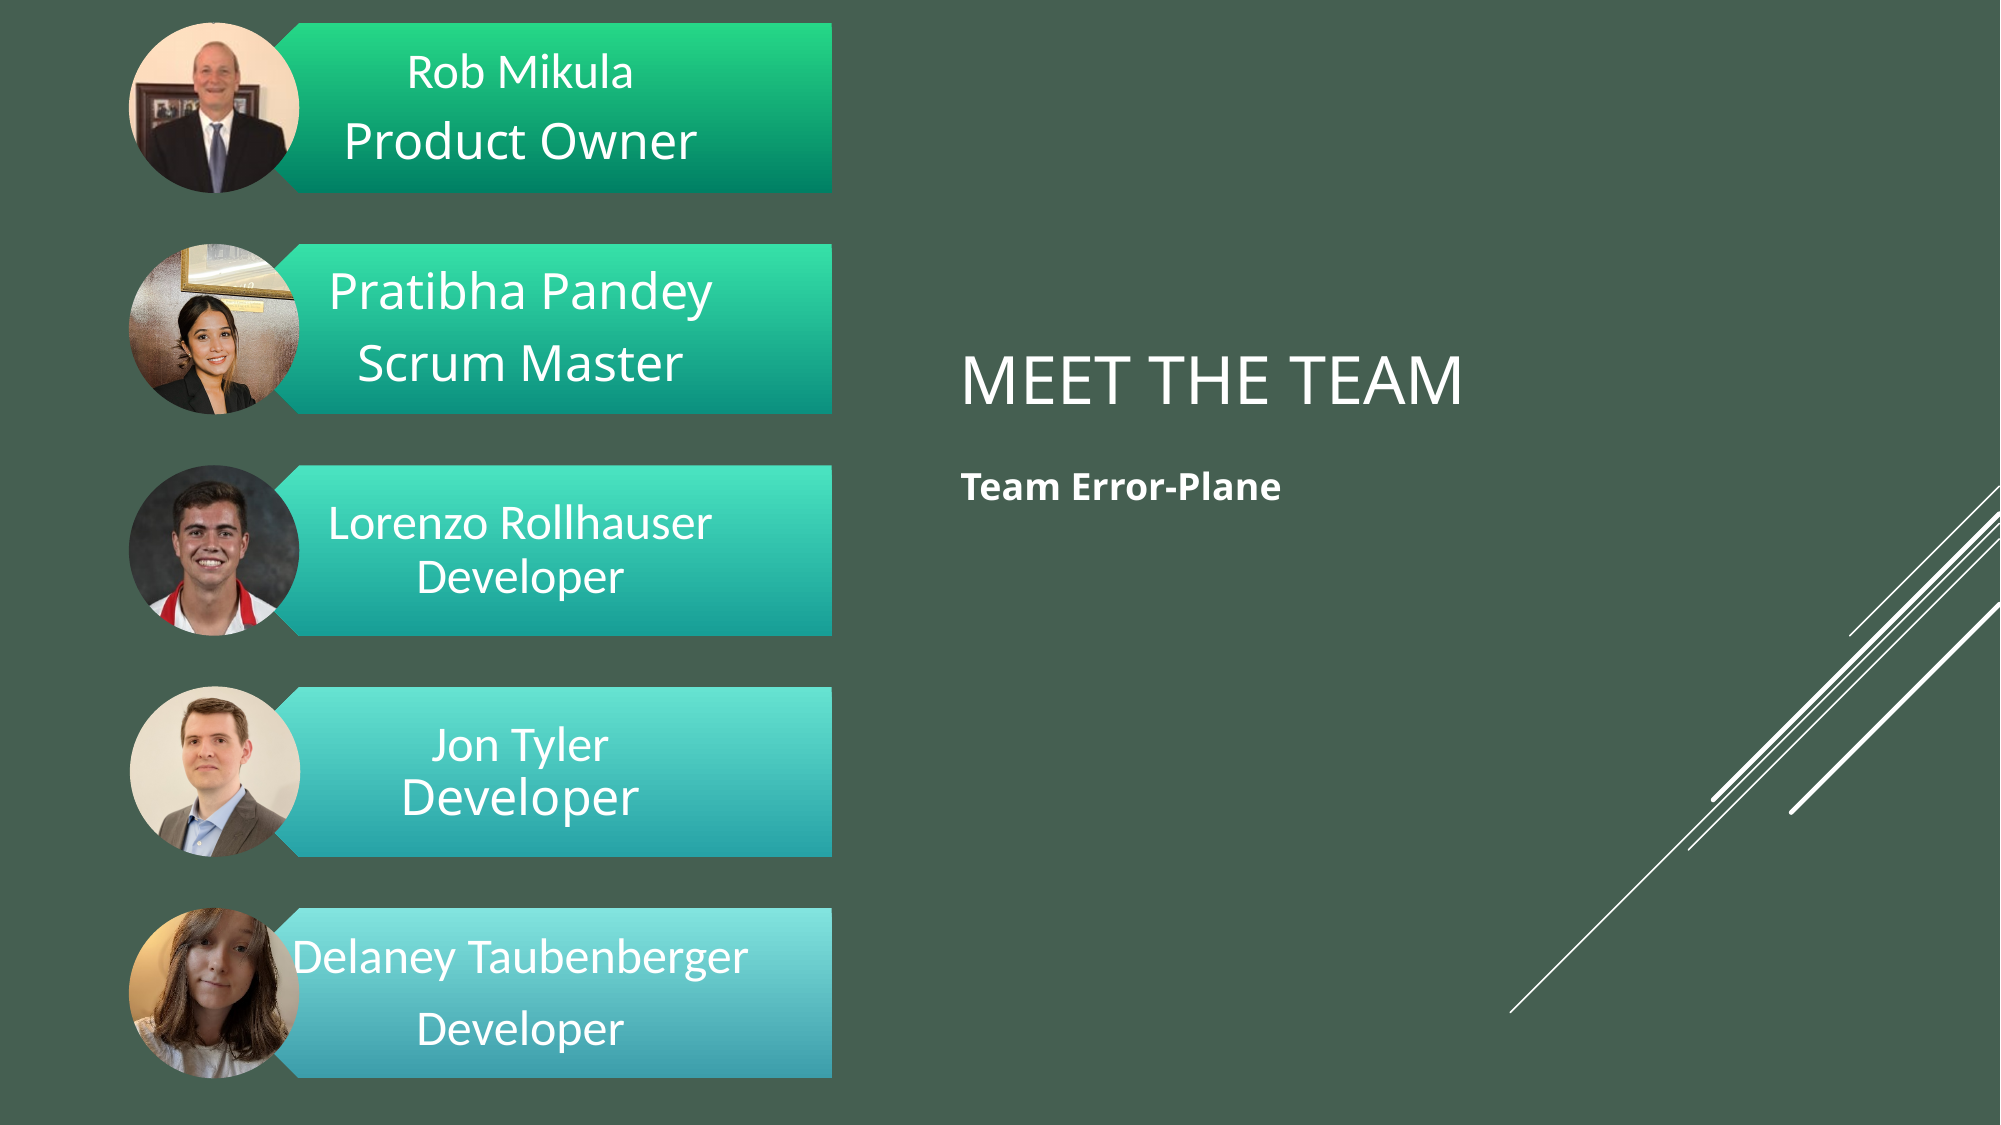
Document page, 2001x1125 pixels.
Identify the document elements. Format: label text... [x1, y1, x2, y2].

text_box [15, 21, 945, 1079]
list Team Error-Plane [945, 455, 1378, 541]
title Meet the Team [945, 237, 1763, 425]
